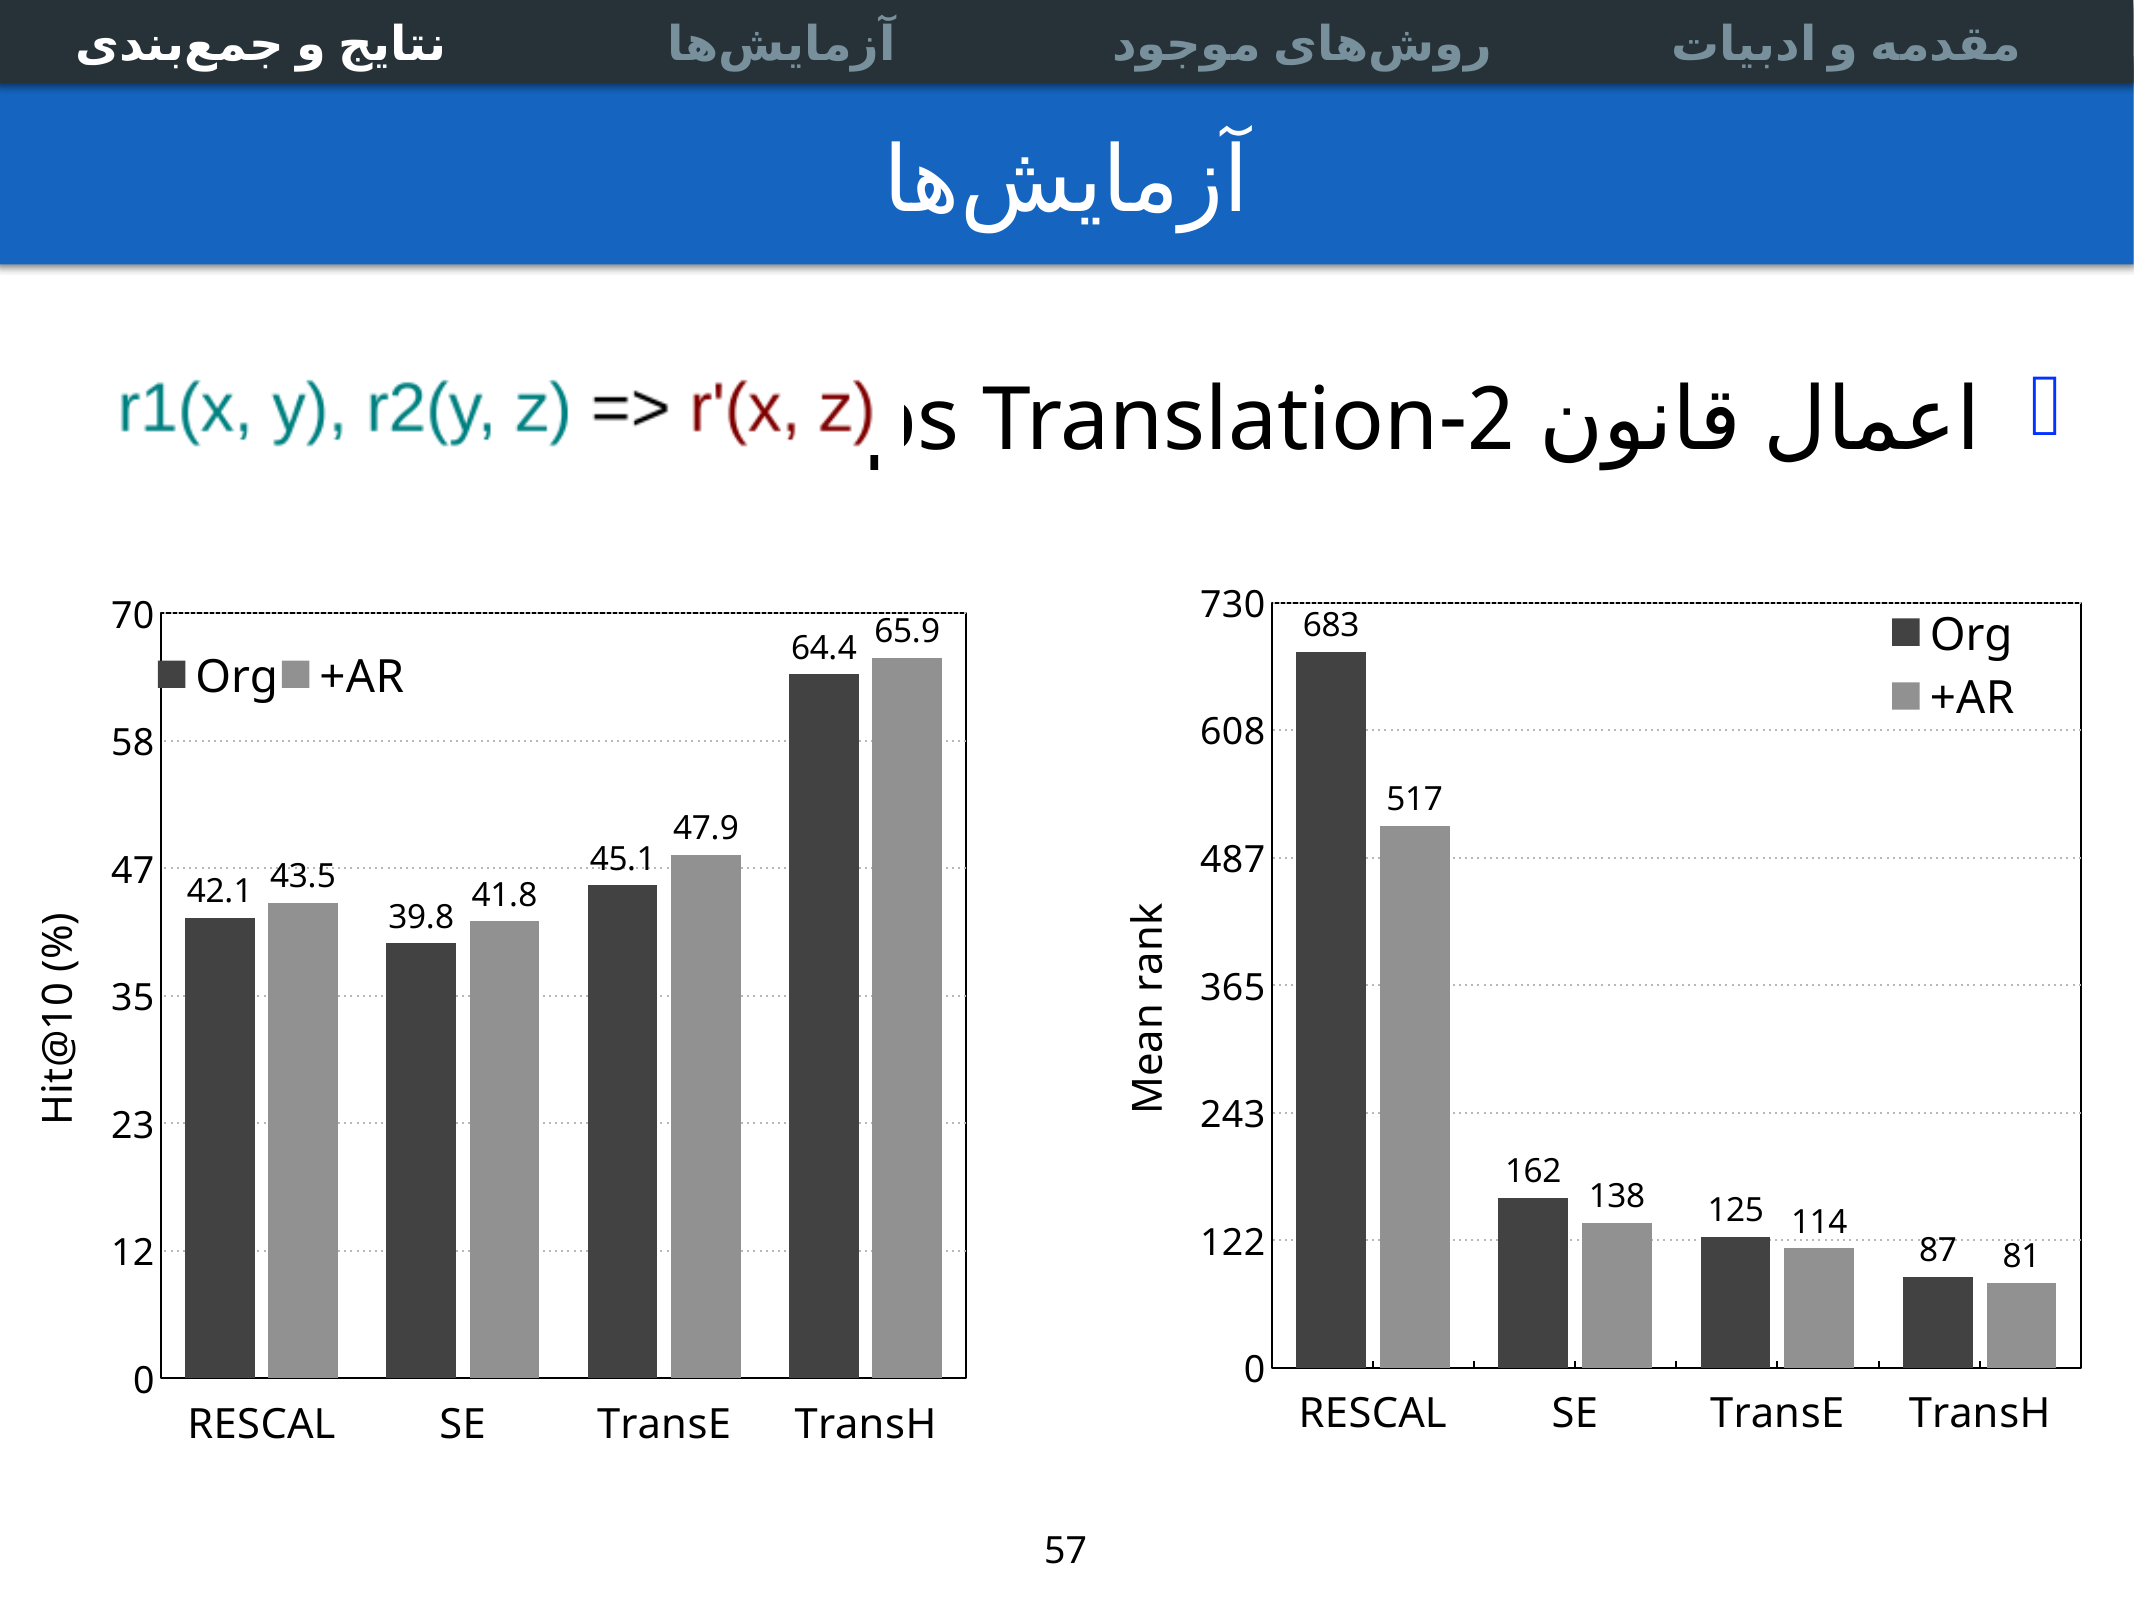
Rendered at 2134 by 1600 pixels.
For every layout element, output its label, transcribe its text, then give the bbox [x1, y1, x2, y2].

text_box نتایج و جمع‌بندی [1, 4, 521, 79]
picture [103, 366, 904, 455]
slide_number 57 [1034, 1517, 1097, 1581]
text_box روش‌های موجود [1041, 4, 1561, 79]
title آزمایش‌ها [155, 83, 1978, 267]
text_box اعمال قانون 2-Hops Translation [723, 353, 2071, 476]
chart [13, 562, 972, 1458]
text_box آزمایش‌ها [521, 4, 1041, 79]
chart [1103, 552, 2128, 1451]
text_box مقدمه و ادبیات [1561, 4, 2132, 79]
